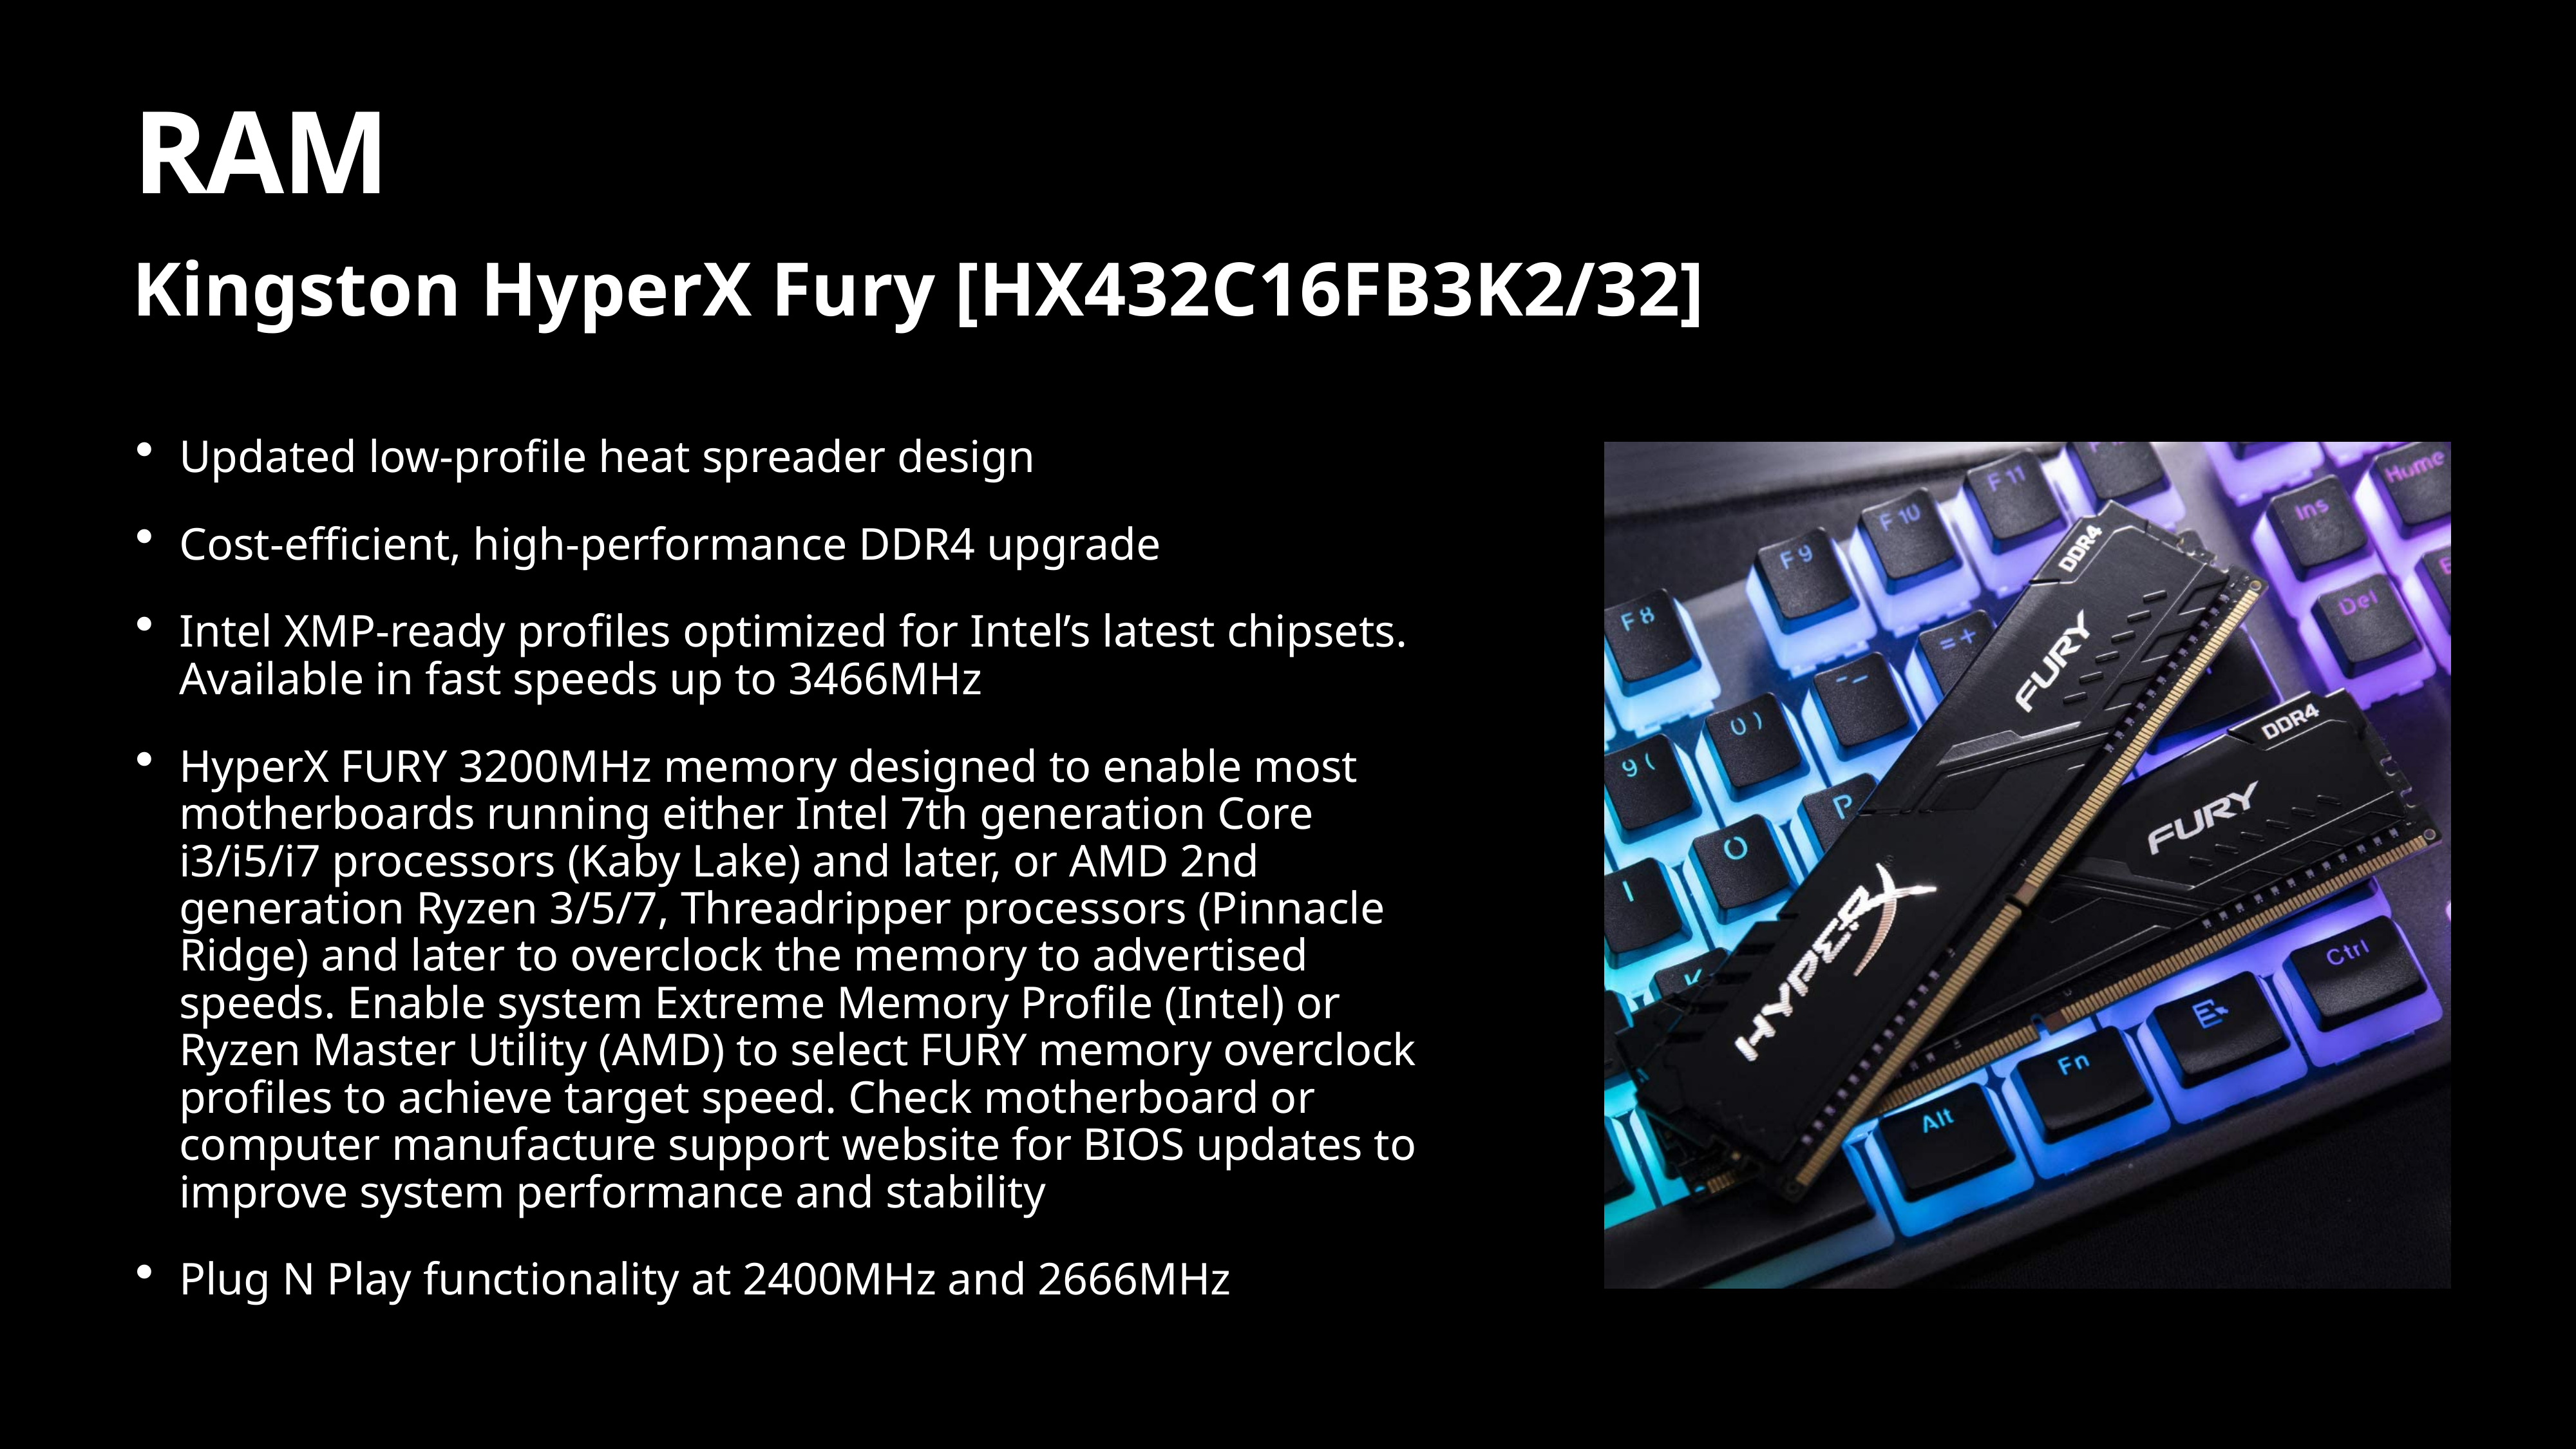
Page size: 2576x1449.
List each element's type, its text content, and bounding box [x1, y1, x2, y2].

picture [1604, 442, 2451, 1289]
picture [1609, 953, 1615, 958]
list Updated low-profile heat spreader design Cost-efficient, high-performance DDR4 upgrade Intel XMP-ready profiles optimized for Intel’s latest chipsets. Available in fast speeds up to 3466MHz HyperX FURY 3200MHz memory designed to enable most motherboards running either Intel 7th generation Core i3/i5/i7 processors (Kaby Lake) and later, or AMD 2nd generation Ryzen 3/5/7, Threadripper processors (Pinnacle Ridge) and later to overclock the memory to advertised speeds. Enable system Extreme Memory Profile (Intel) or Ryzen Master Utility (AMD) to select FURY memory overclock profiles to achieve target speed. Check motherboard or computer manufacture support website for BIOS updates to improve system performance and stability Plug N Play functionality at 2400MHz and 2666MHz [129, 428, 1455, 1302]
title RAM [127, 100, 2449, 236]
list Kingston HyperX Fury [HX432C16FB3K2/32] [127, 236, 2449, 337]
